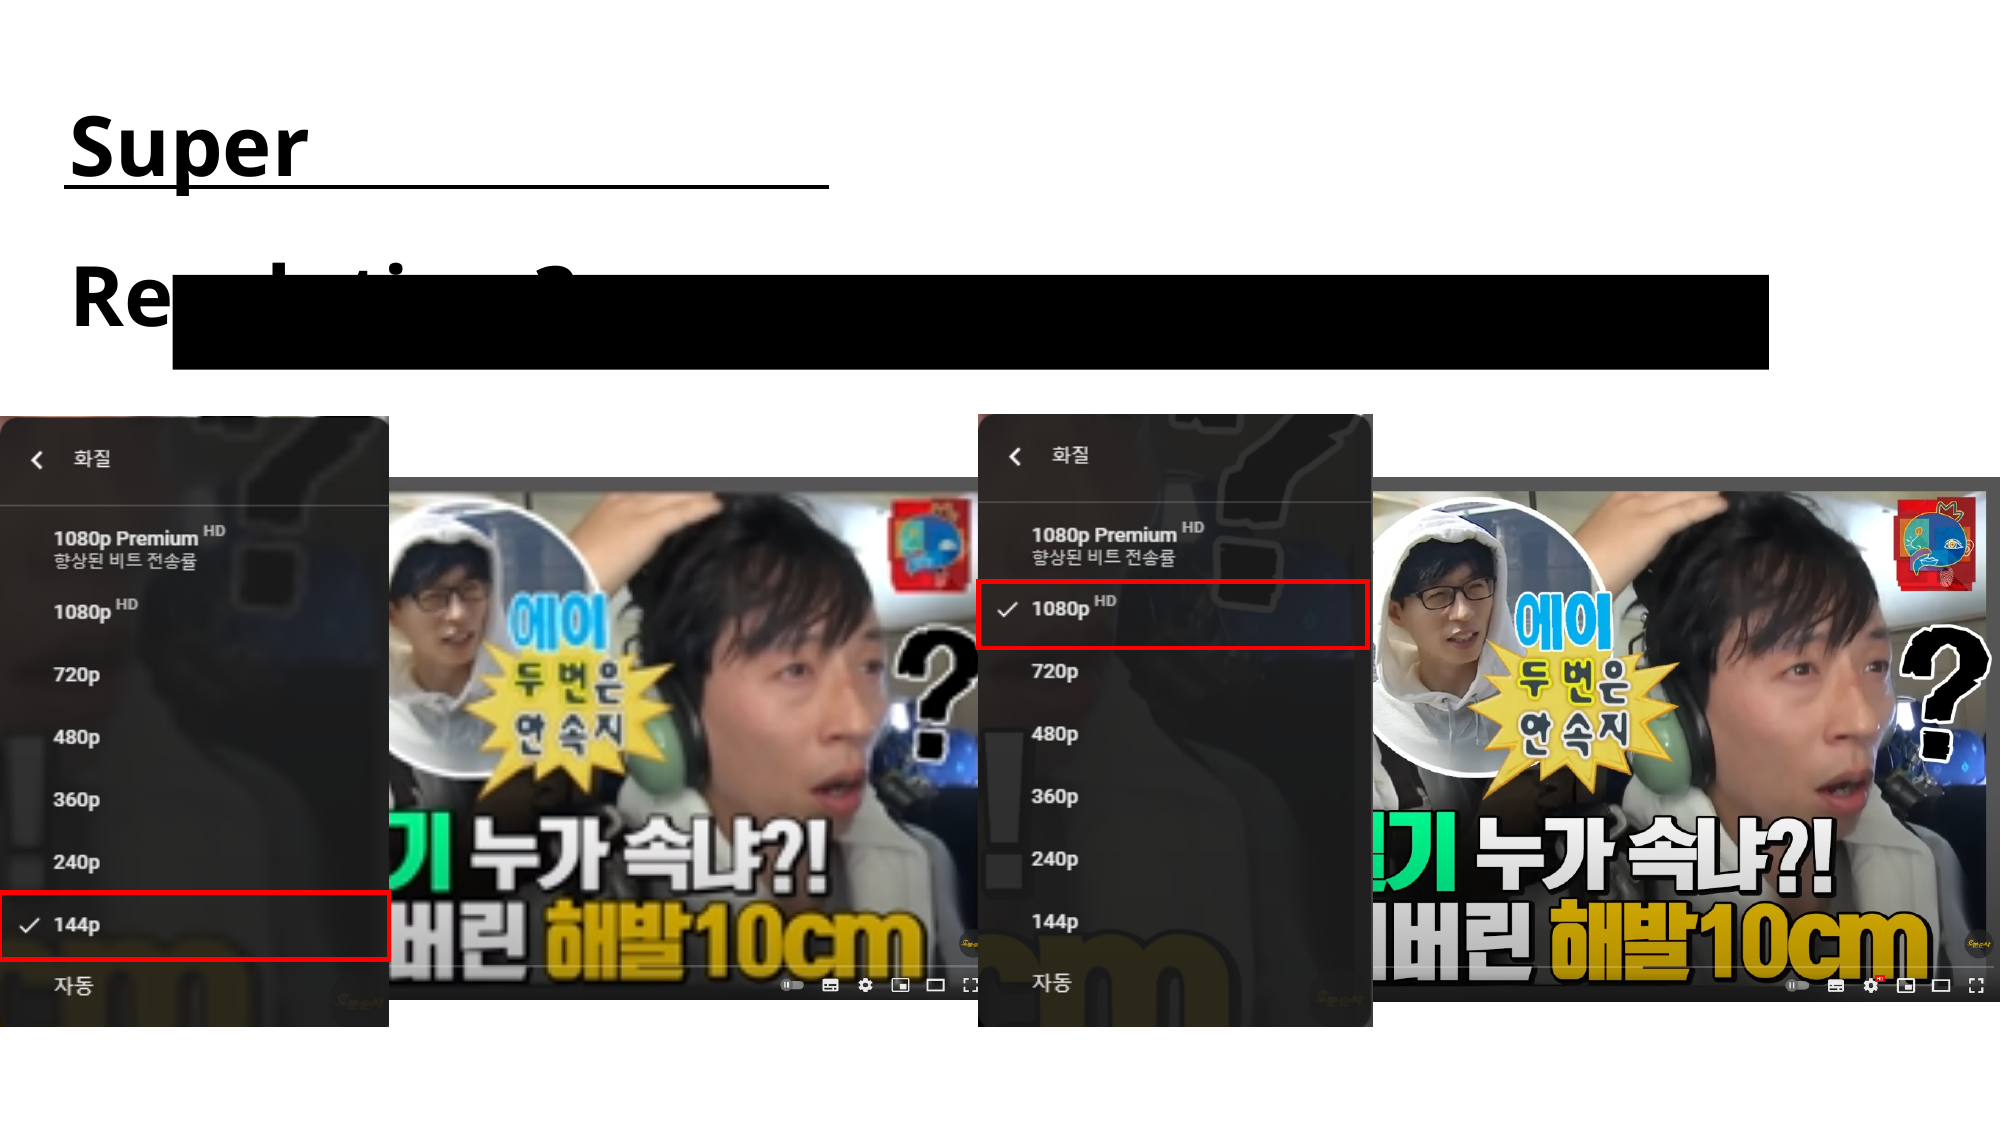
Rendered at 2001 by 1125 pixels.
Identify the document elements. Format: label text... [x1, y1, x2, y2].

text_box Super Resolution ? [55, 35, 829, 351]
picture [0, 414, 2000, 1028]
text_box 저해상도 이미지, 영상을 고해상도로 변환하는 작업 [172, 274, 1769, 370]
